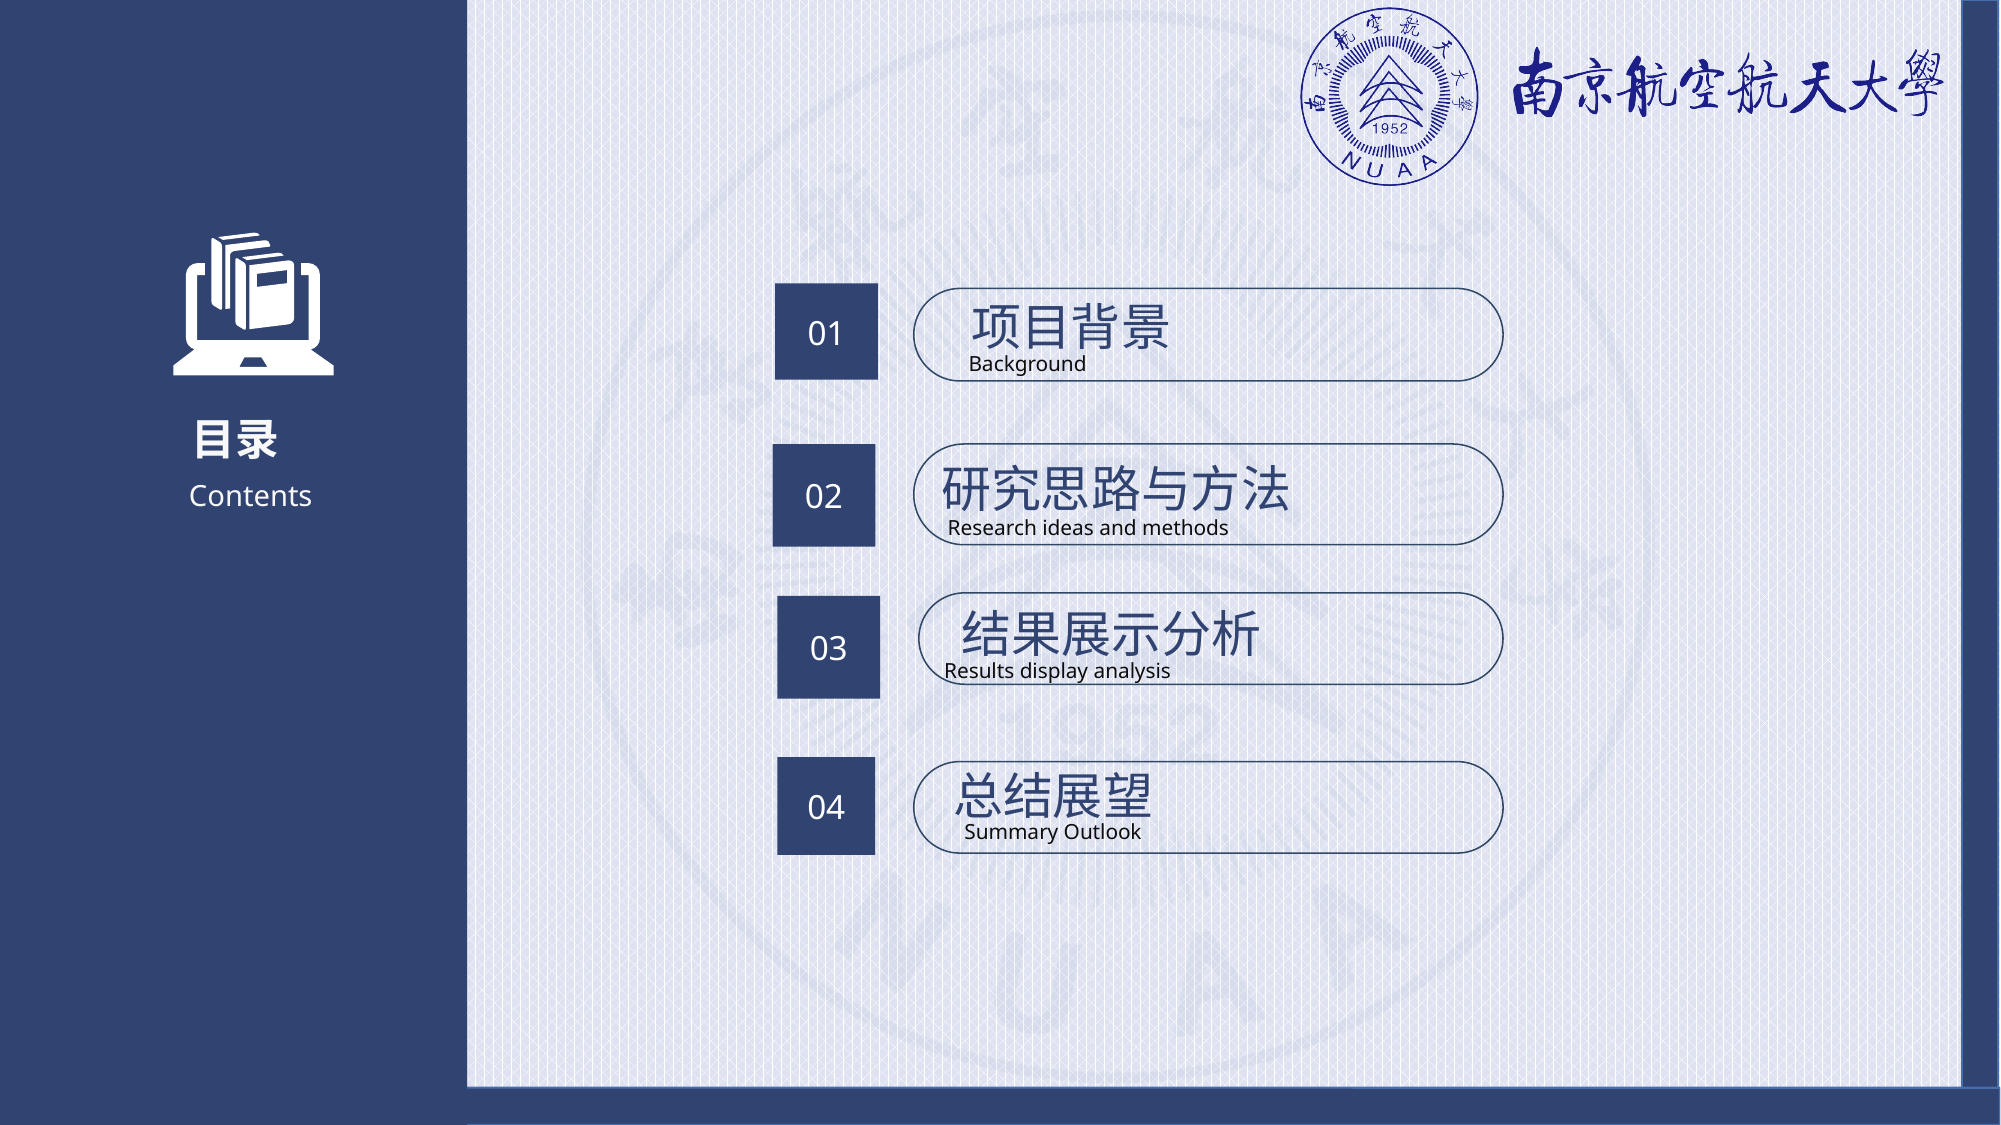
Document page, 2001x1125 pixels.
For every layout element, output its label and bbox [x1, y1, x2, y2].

text_box [173, 232, 334, 520]
picture [581, 7, 1944, 1084]
text_box [0, 0, 468, 1125]
text_box [944, 288, 1198, 390]
